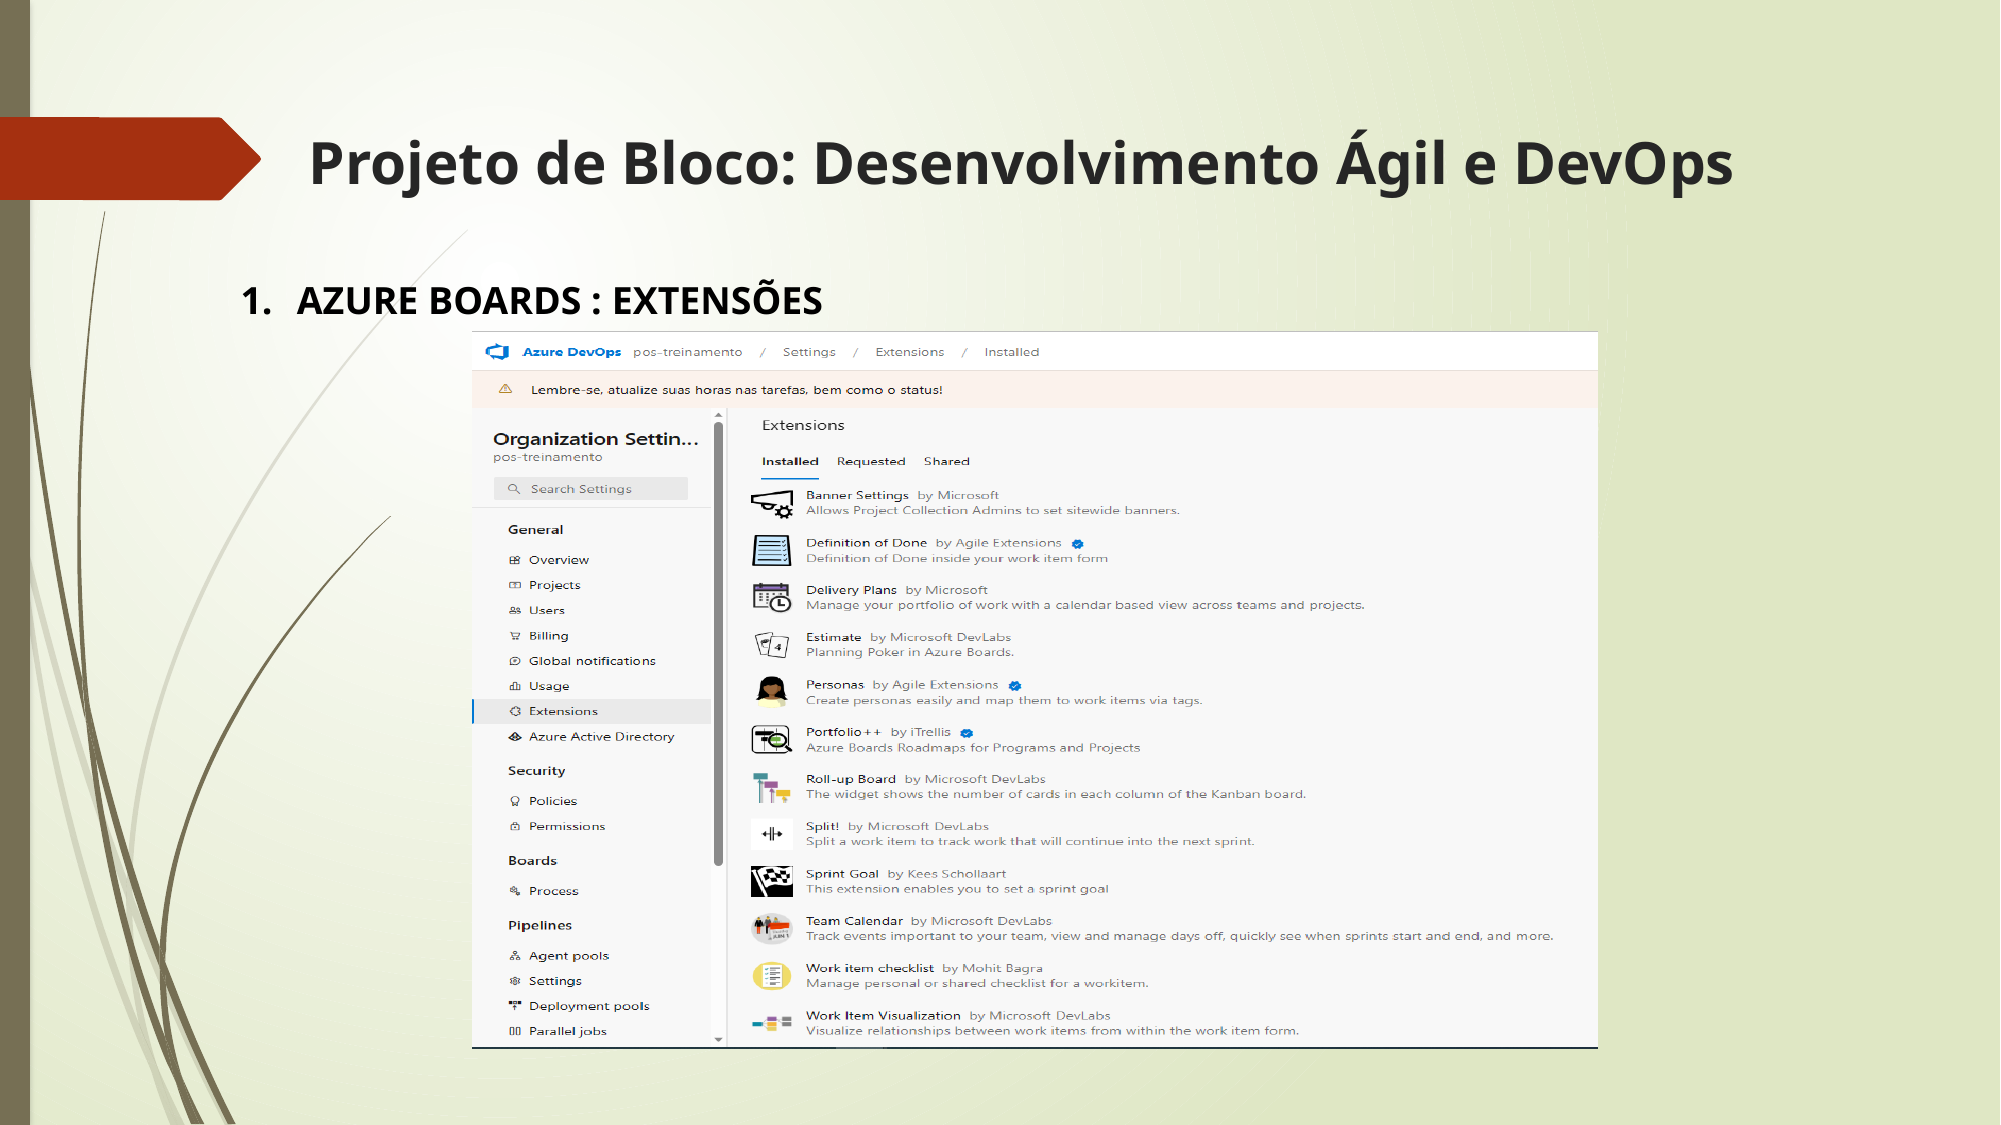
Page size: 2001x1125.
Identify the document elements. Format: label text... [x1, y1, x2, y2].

text_box AZURE BOARDS : EXTENSÕES [225, 202, 963, 330]
picture [472, 331, 1598, 1049]
title Projeto de Bloco: Desenvolvimento Ágil e DevOps [293, 118, 1777, 222]
